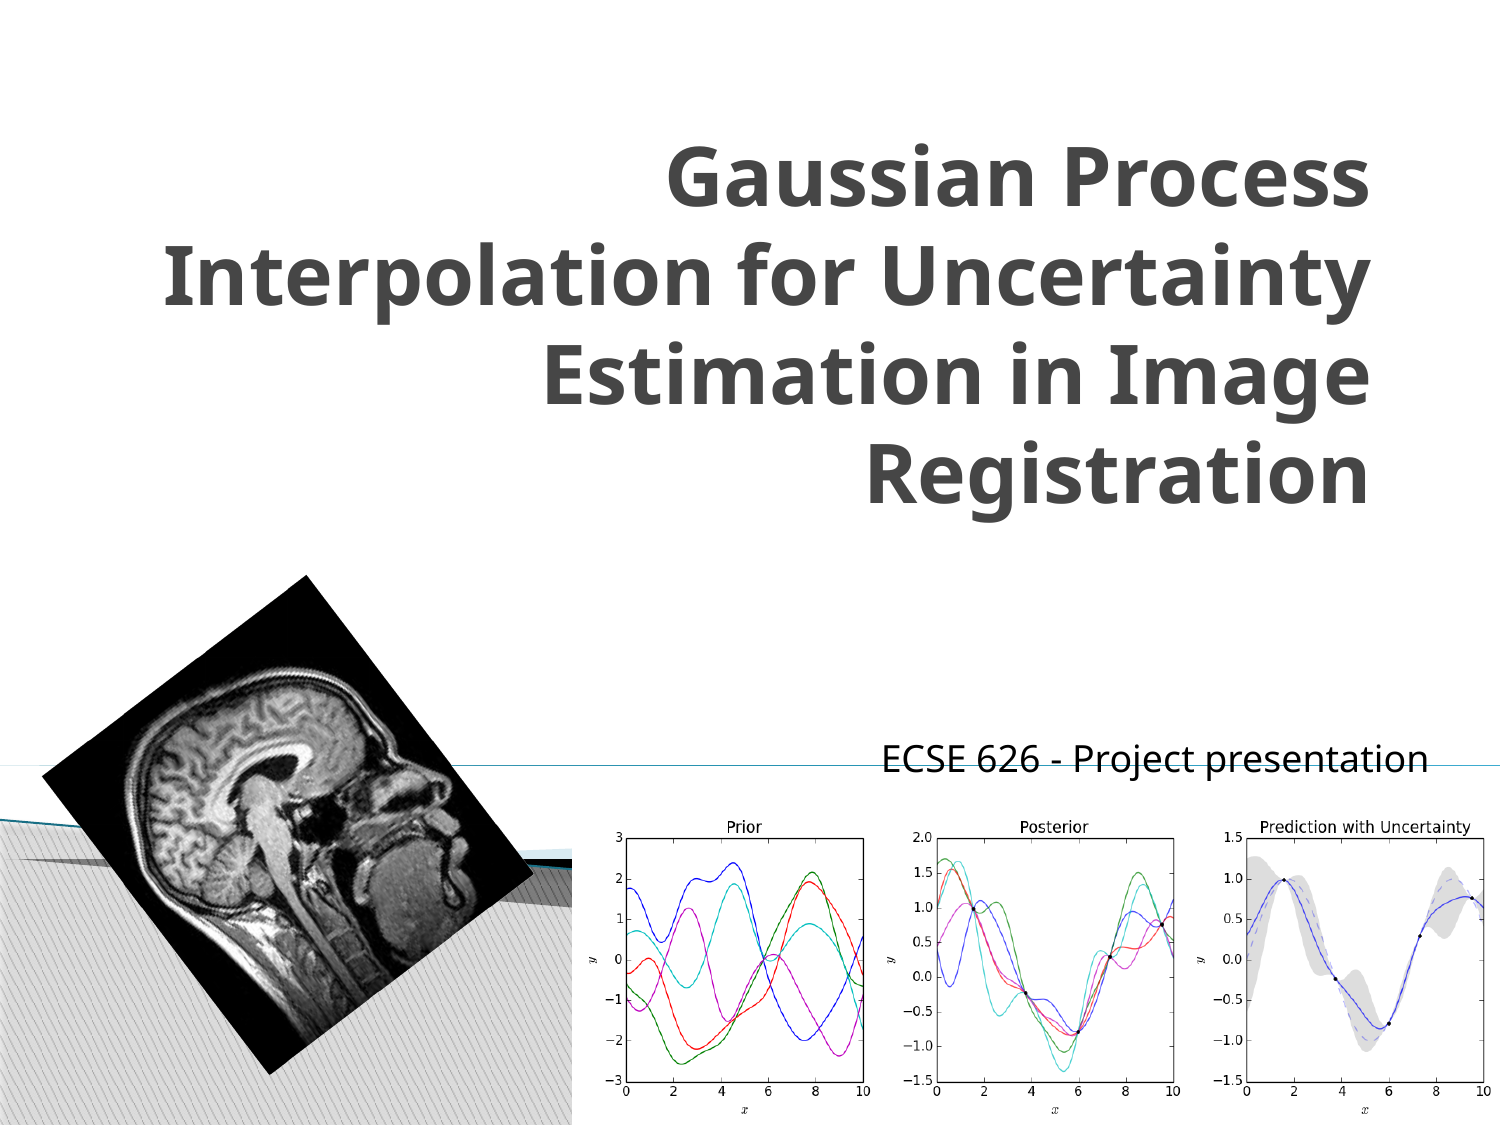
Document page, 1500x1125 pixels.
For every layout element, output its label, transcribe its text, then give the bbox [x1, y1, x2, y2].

text_box ECSE 626 - Project presentation [865, 727, 1481, 788]
picture [0, 576, 1500, 1125]
title Gaussian Process Interpolation for Uncertainty Estimation in Image Registration [112, 113, 1388, 528]
